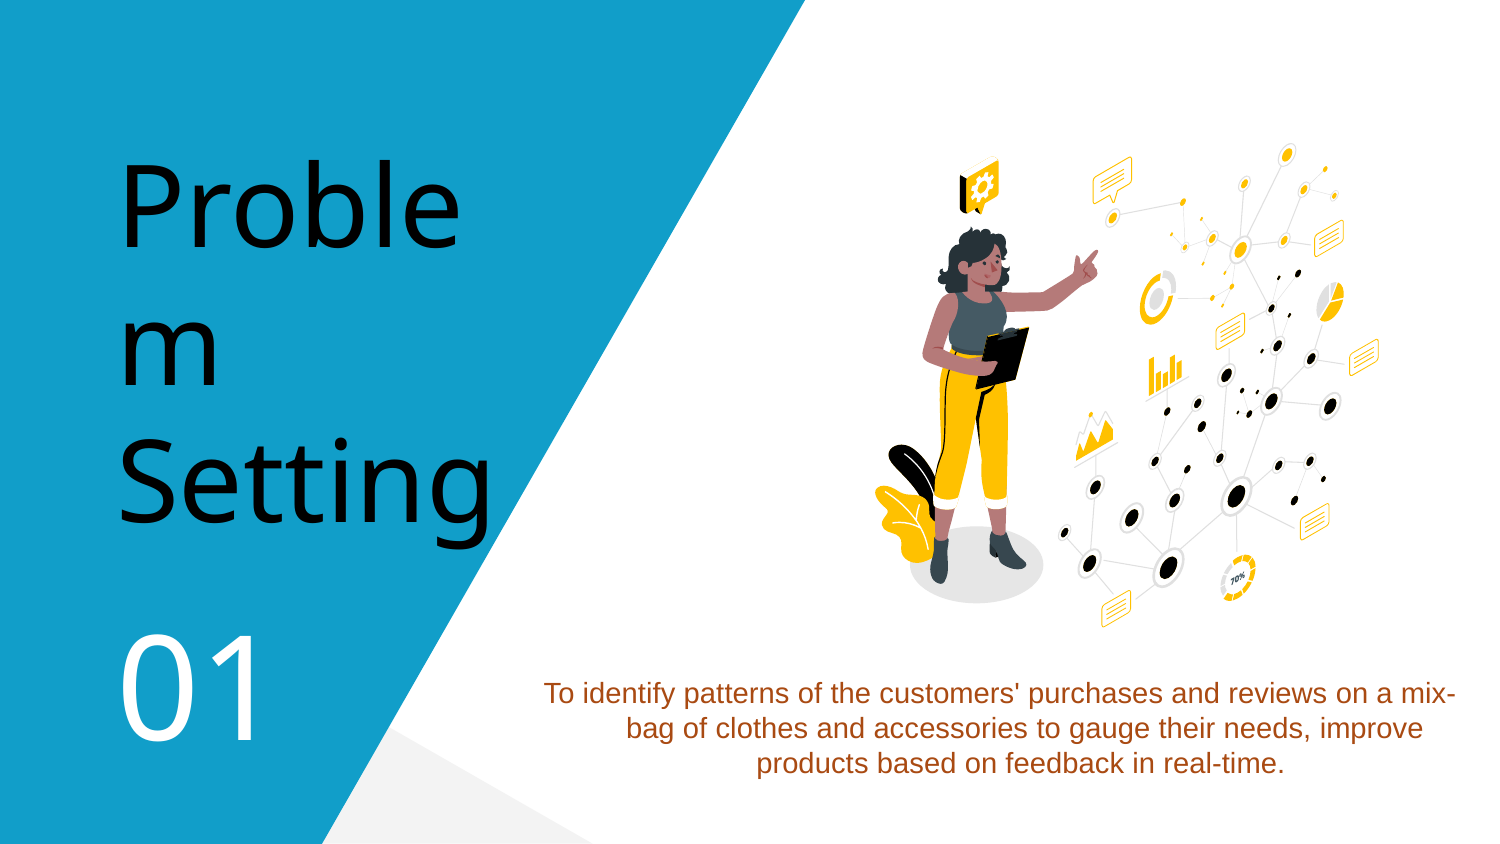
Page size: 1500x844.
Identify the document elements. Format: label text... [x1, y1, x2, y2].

subtitle To identify patterns of the customers' purchases and reviews on a mix-bag of clothes and accessories to gauge their needs, improve products based on feedback in real-time. [498, 551, 1479, 830]
title Problem Setting [101, 118, 577, 422]
title 01 [101, 622, 370, 785]
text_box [871, 142, 1380, 628]
